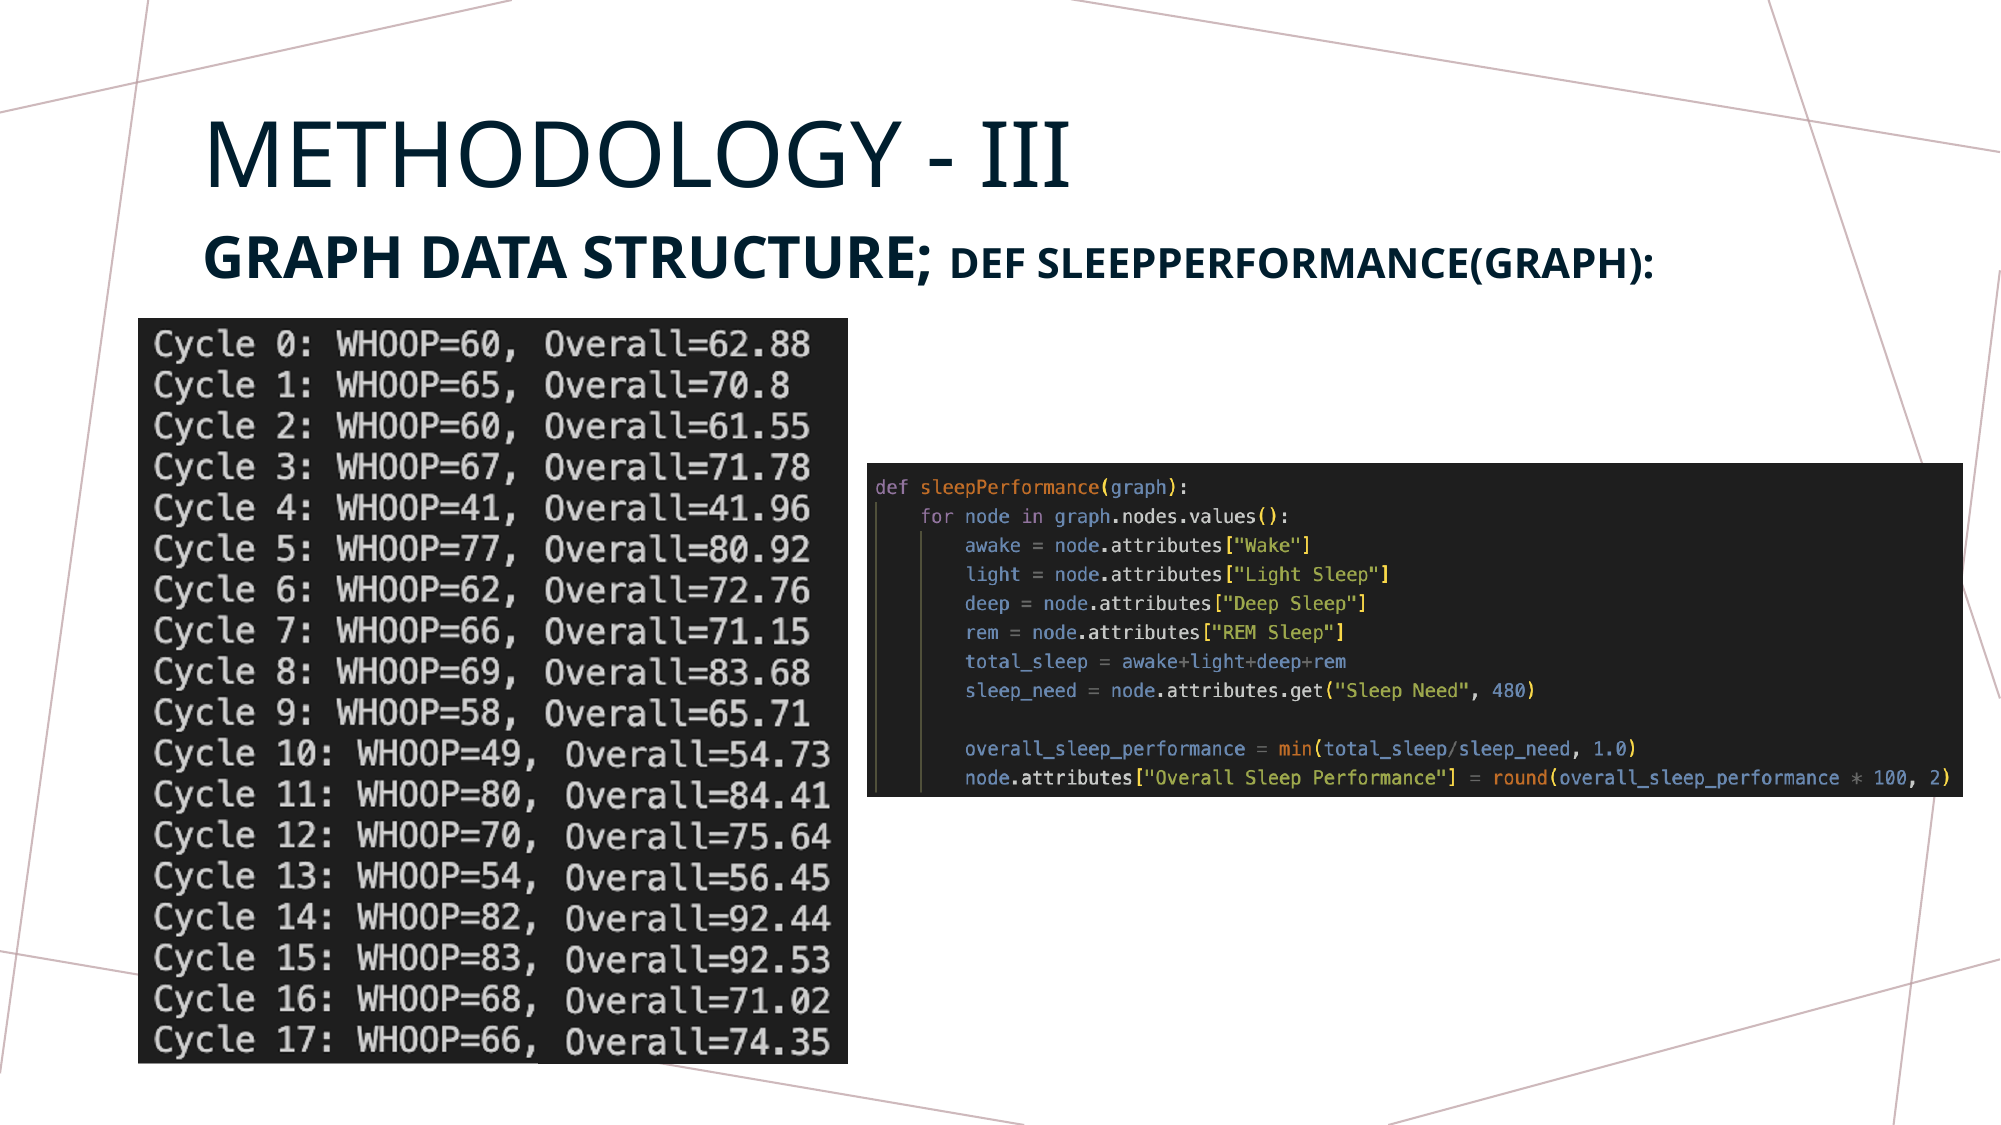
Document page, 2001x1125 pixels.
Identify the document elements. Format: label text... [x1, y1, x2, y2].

text_box Graph Data Structure; def sleepPerformance(graph): [187, 189, 1813, 330]
picture [138, 318, 848, 1064]
title Methodology - III [187, 87, 1813, 189]
picture [867, 463, 1964, 797]
